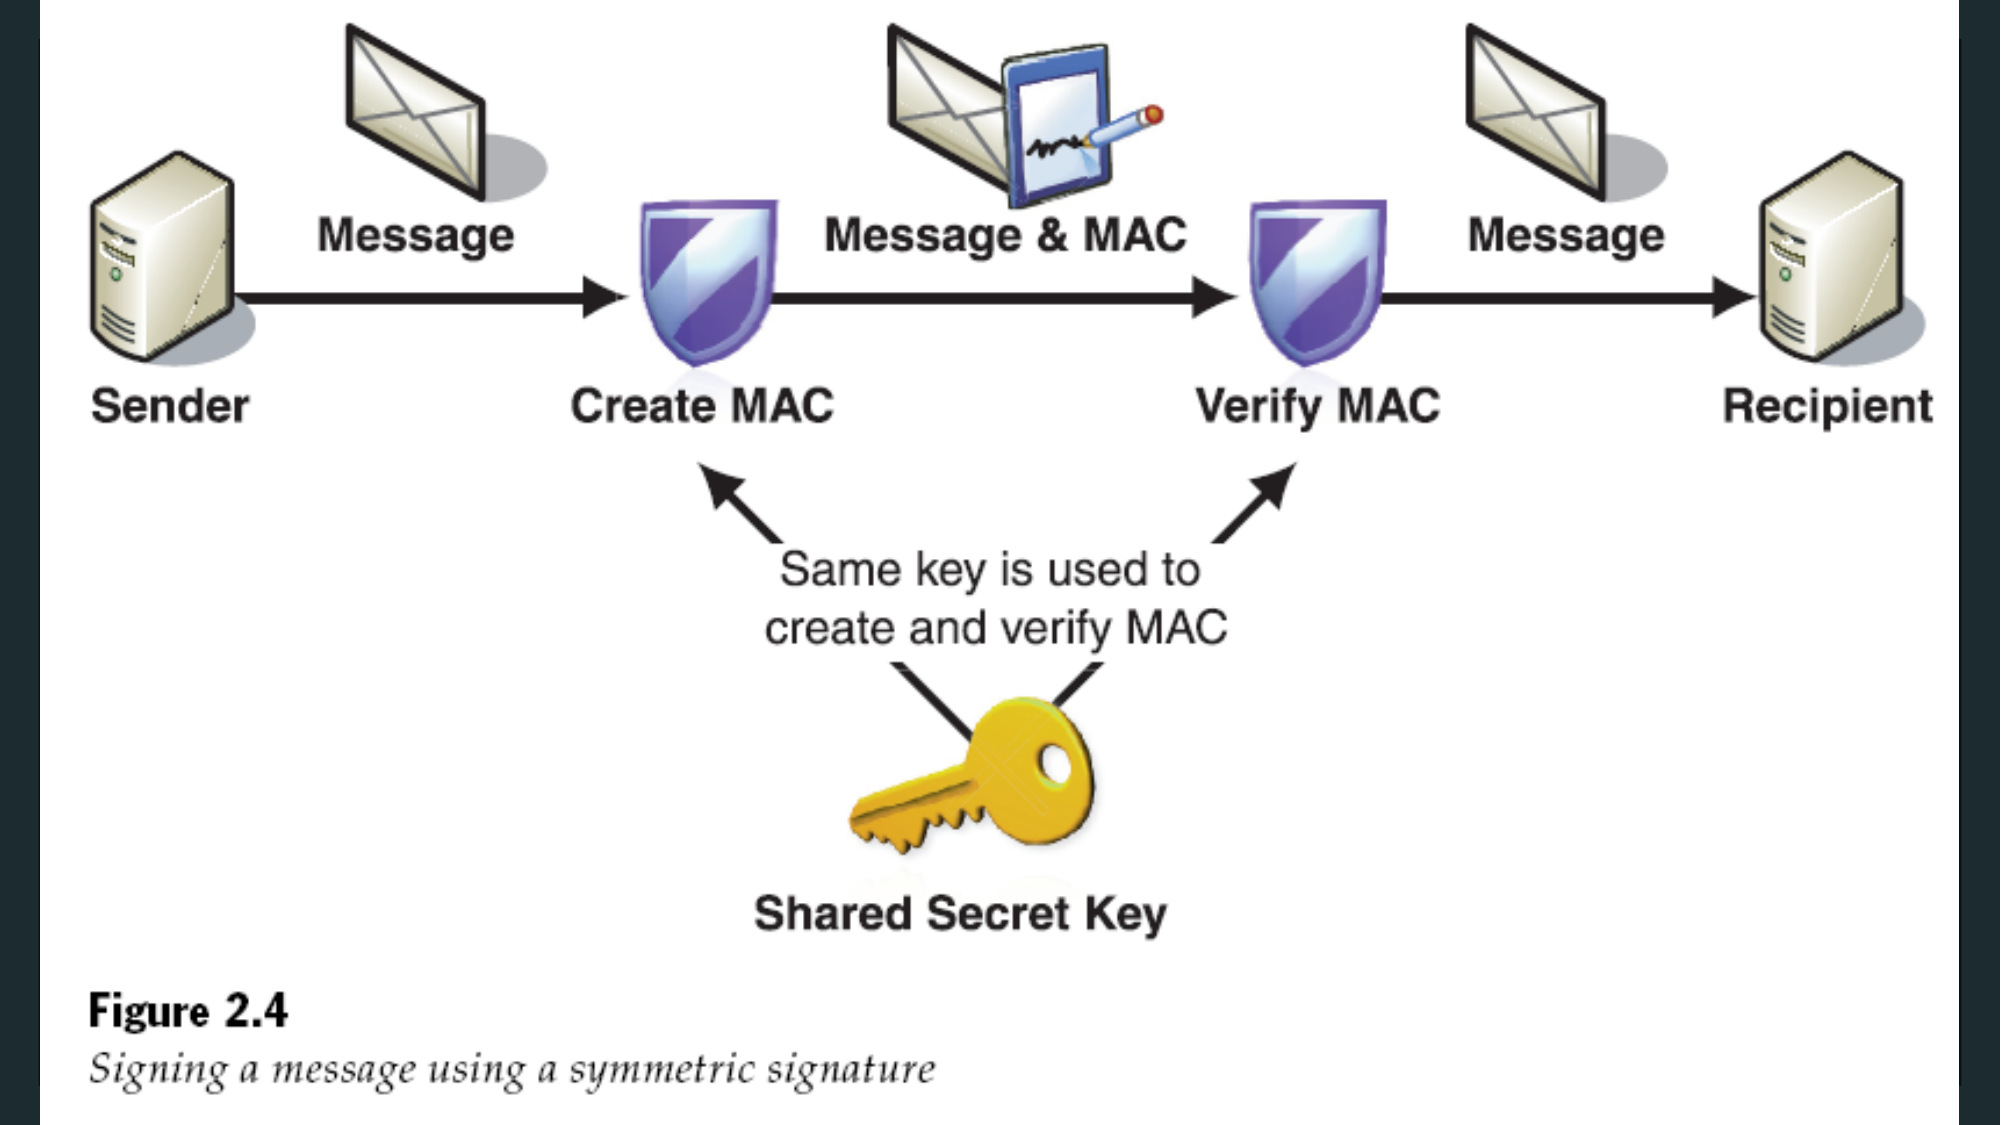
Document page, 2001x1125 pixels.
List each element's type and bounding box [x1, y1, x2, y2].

list [40, 0, 1959, 1125]
